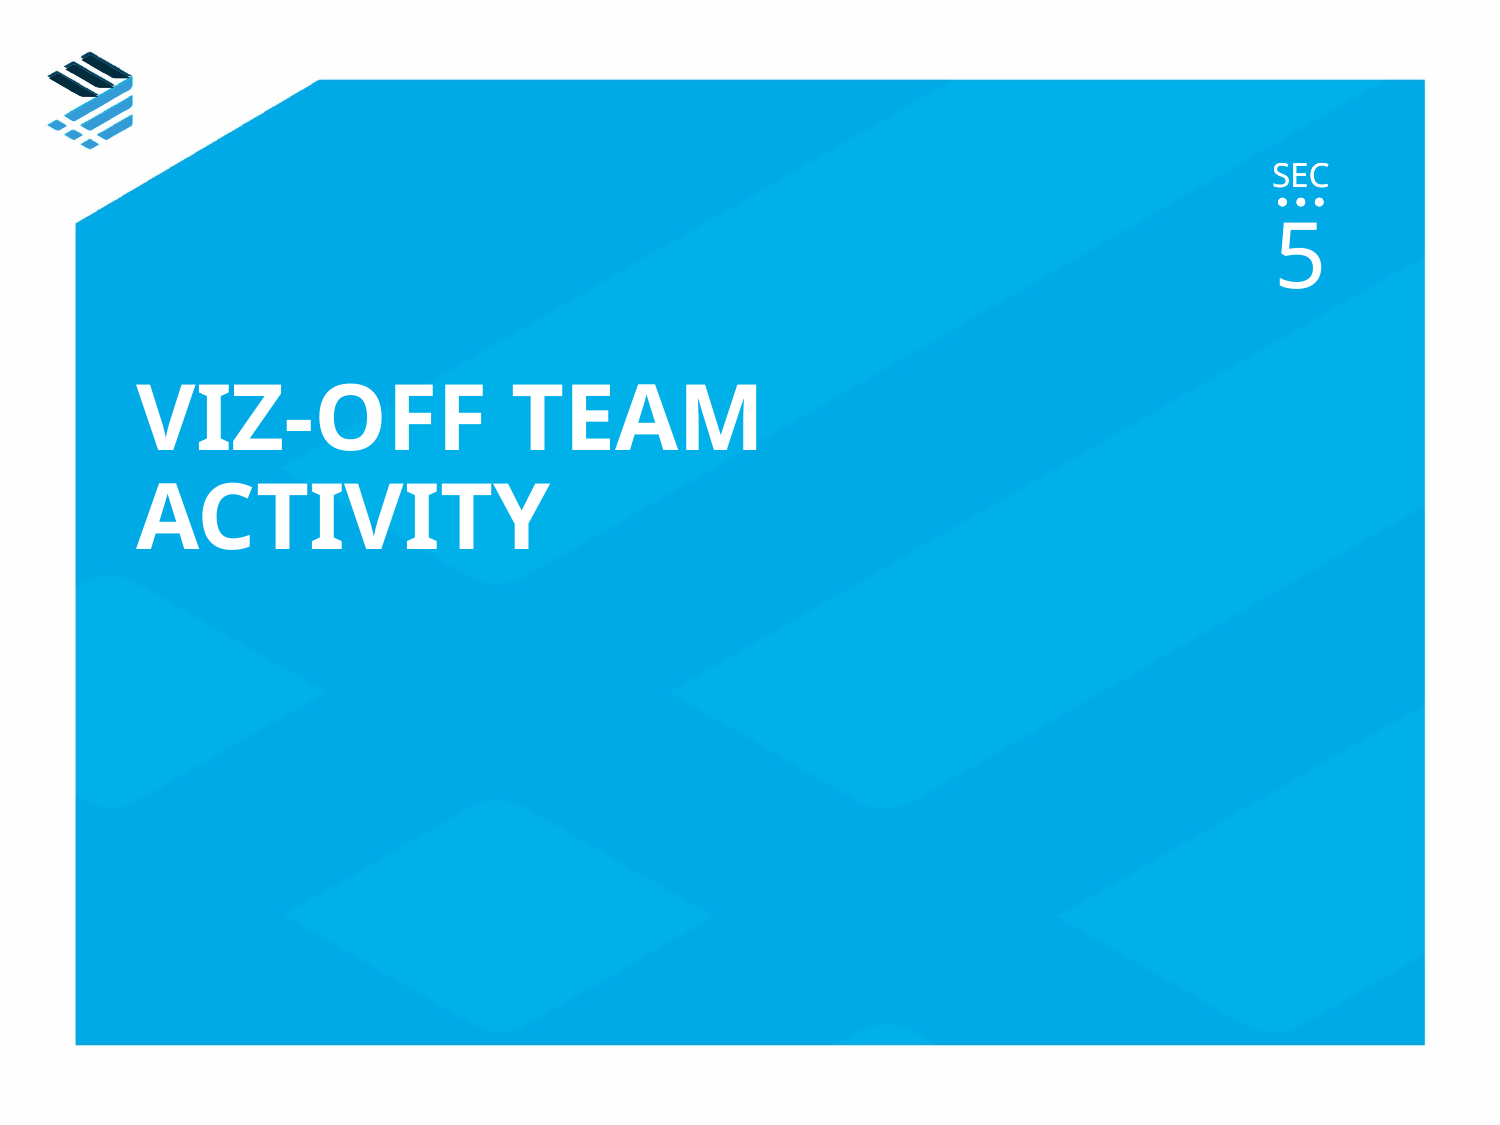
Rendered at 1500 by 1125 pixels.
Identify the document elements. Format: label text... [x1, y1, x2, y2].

text_box SEC [1238, 147, 1364, 202]
picture [0, 0, 1500, 1125]
text_box 5 [1243, 201, 1359, 333]
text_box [1277, 197, 1324, 207]
text_box Viz-Off Team Activity [128, 363, 1162, 577]
